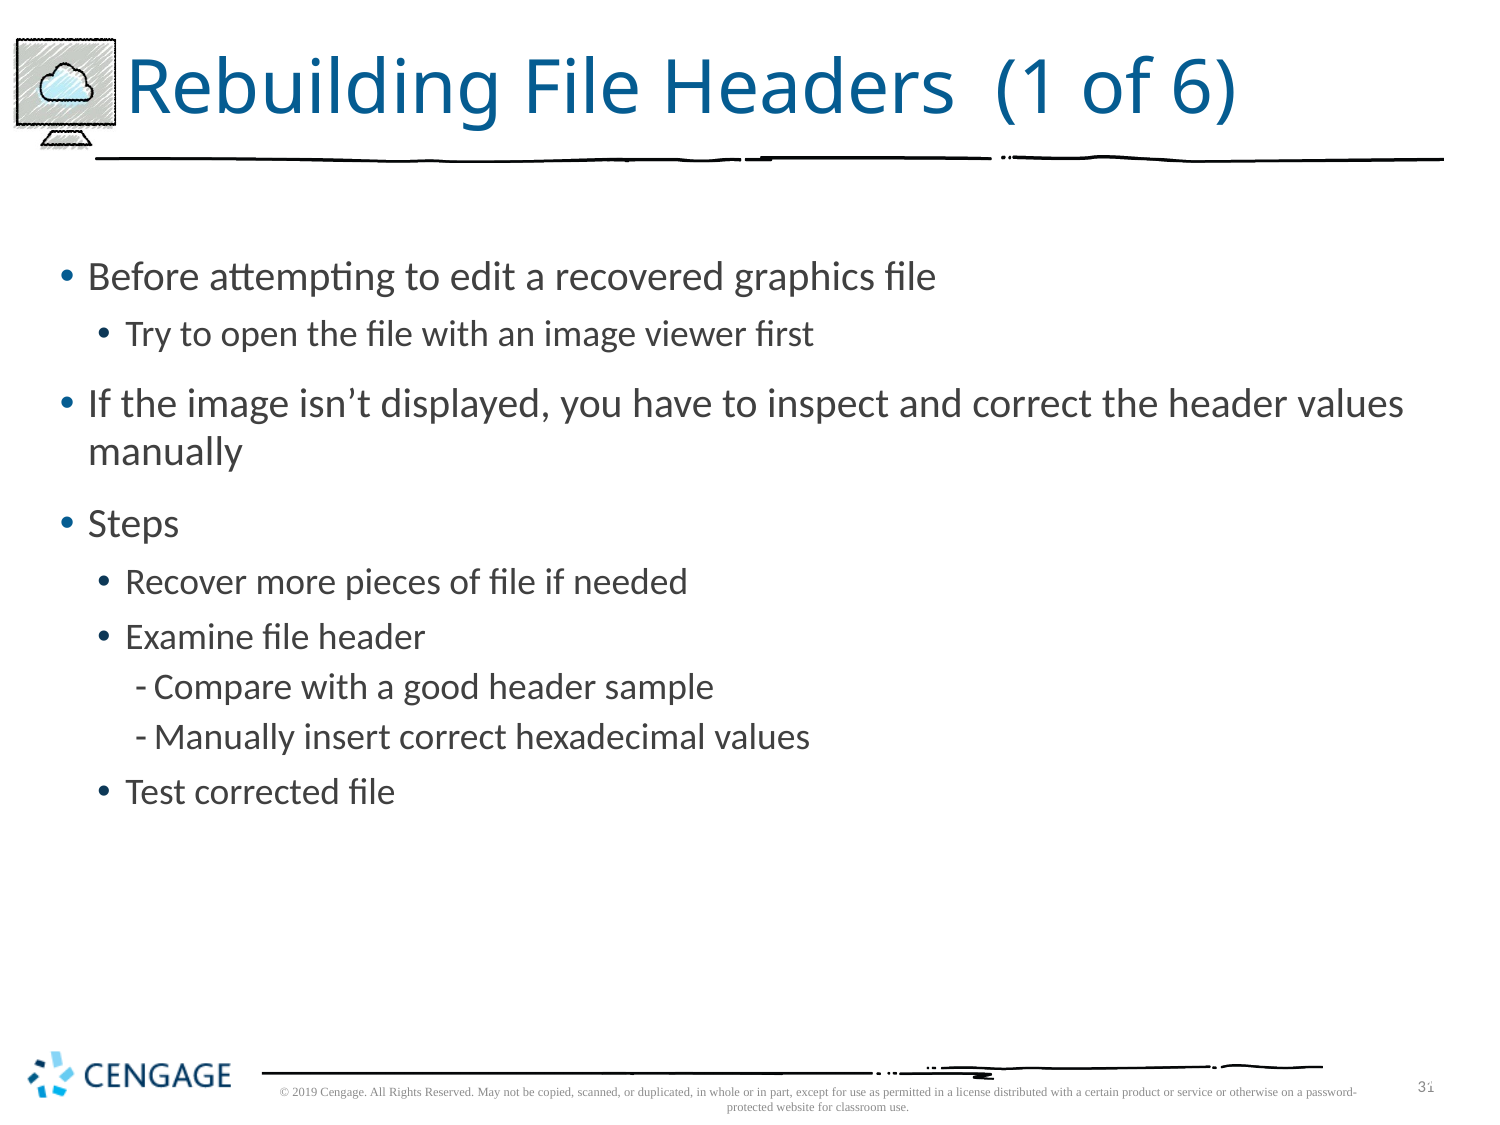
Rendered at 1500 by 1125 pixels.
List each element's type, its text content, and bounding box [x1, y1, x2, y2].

title Rebuilding File Headers (1 of 6) [125, 52, 1442, 130]
footer © 2019 Cengage. All Rights Reserved. May not be copied, scanned, or duplicated, in whole or in part, except for use as permitted in a license distributed with a certain product or service or otherwise on a password-protected website for classroom use. [261, 1079, 1375, 1120]
picture [7, 1037, 244, 1111]
list Before attempting to edit a recovered graphics file Try to open the file with an image viewer first If the image isn’t displayed, you have to inspect and correct the header values manually Steps Recover more pieces of file if needed Examine file header Compare with a good header sample Manually insert correct hexadecimal values Test corrected file [59, 252, 1441, 879]
picture [12, 36, 117, 151]
picture [261, 1064, 1323, 1079]
slide_number 31 [1412, 1037, 1500, 1100]
picture [95, 155, 1444, 163]
